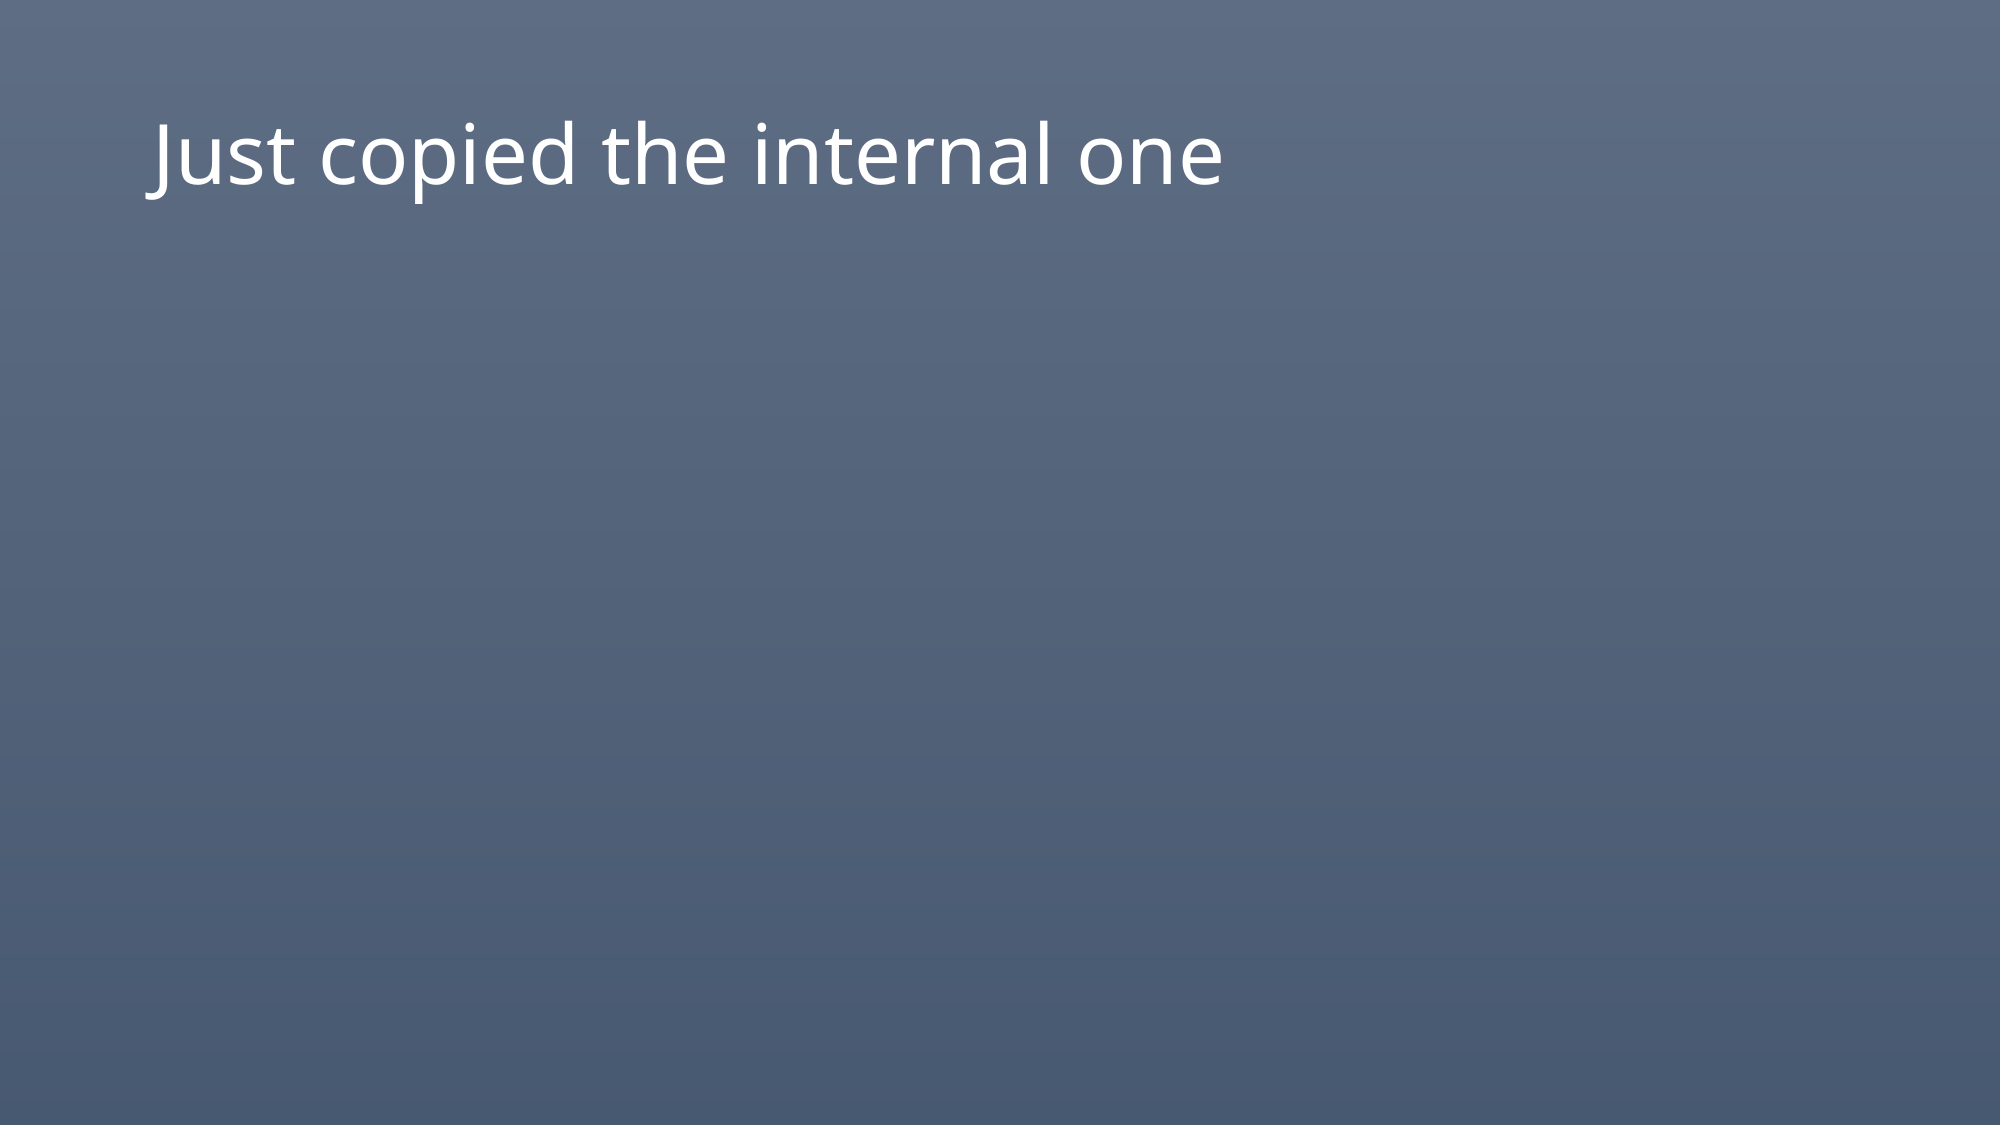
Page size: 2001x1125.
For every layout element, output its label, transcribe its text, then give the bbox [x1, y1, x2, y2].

title Just copied the internal one [137, 59, 1863, 256]
